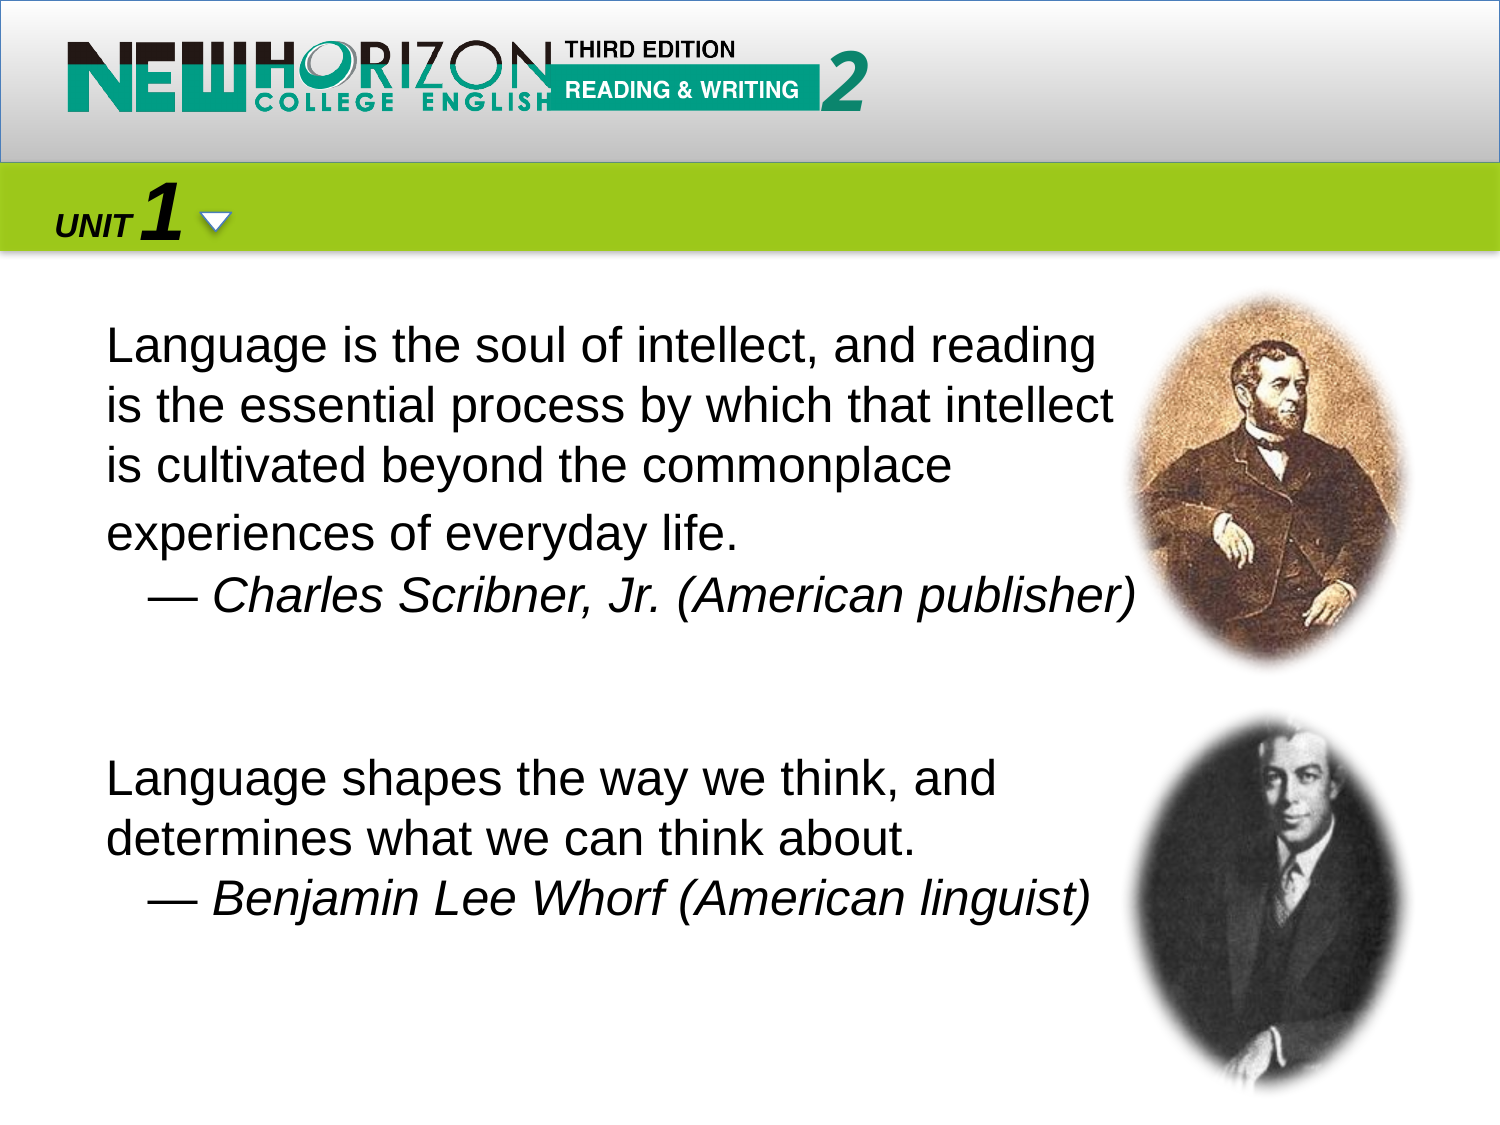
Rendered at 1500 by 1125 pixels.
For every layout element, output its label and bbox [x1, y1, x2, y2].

picture [1118, 281, 1419, 680]
picture [1118, 703, 1419, 1102]
text_box [0, 0, 1500, 936]
